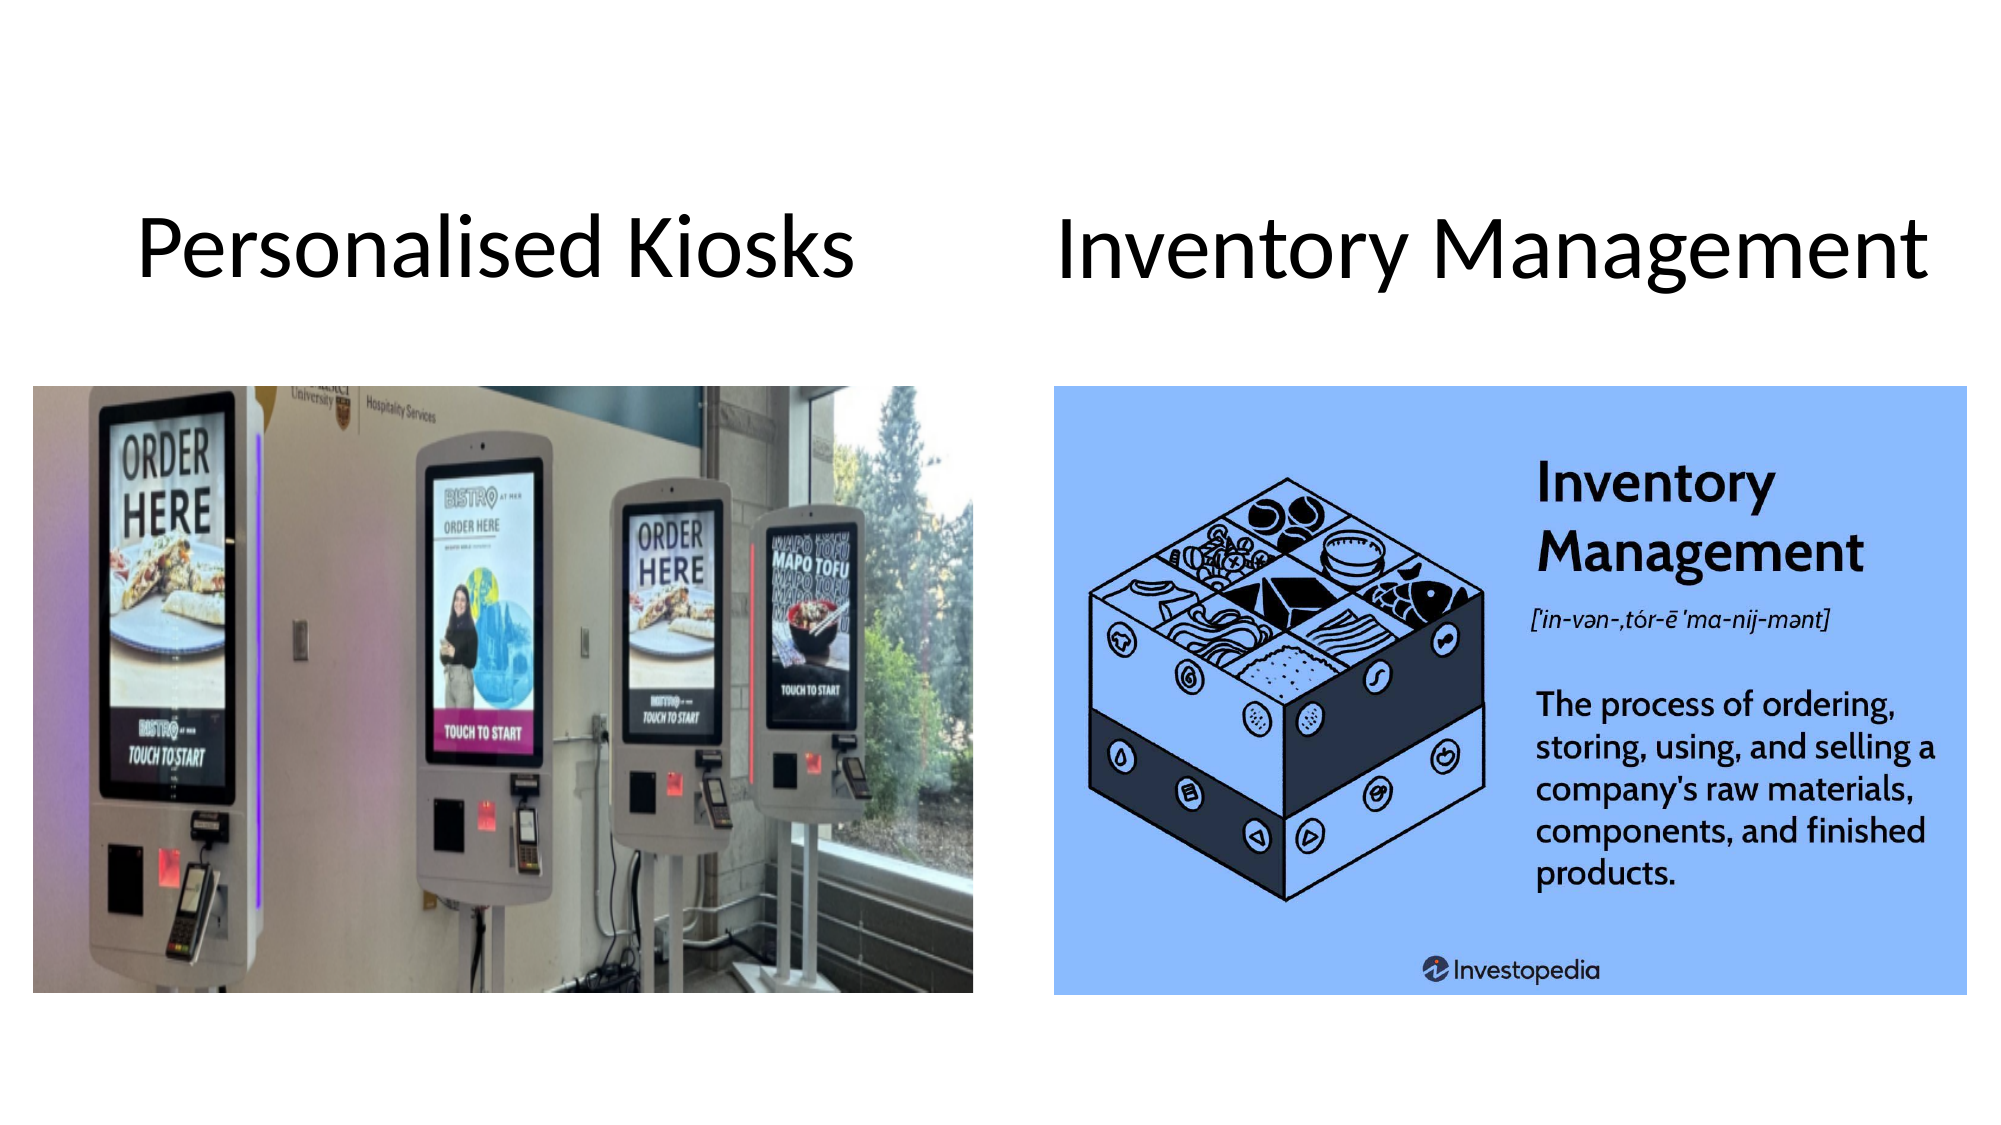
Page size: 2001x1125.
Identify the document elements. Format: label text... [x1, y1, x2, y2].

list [32, 385, 974, 994]
picture [1054, 385, 1968, 995]
title Personalised Kiosks [121, 179, 973, 317]
text_box Inventory Management [1040, 179, 1967, 337]
